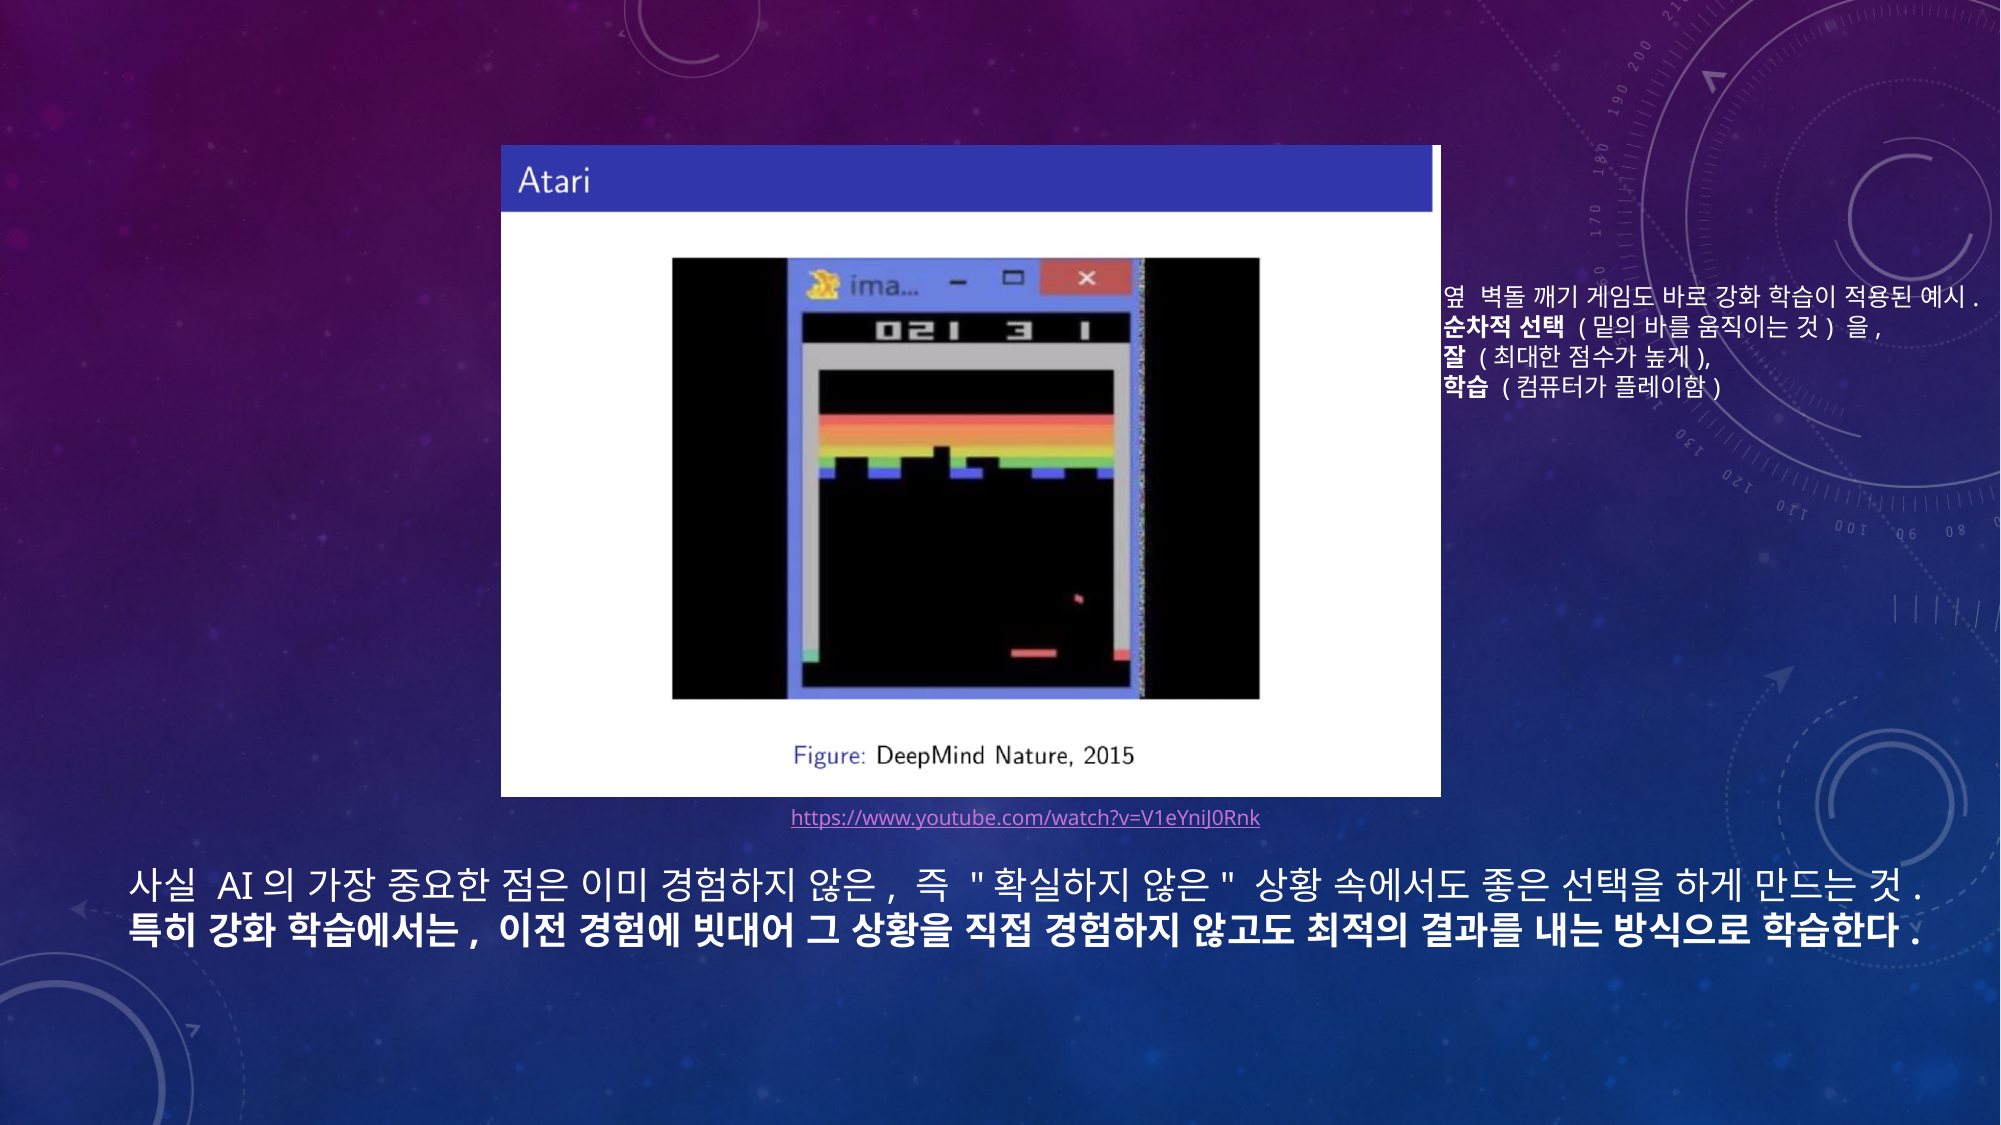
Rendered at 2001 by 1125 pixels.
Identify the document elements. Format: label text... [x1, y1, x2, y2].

text_box 옆 벽돌 깨기 게임도 바로 강화 학습이 적용된 예시. 순차적 선택 (밑의 바를 움직이는 것) 을, 잘 (최대한 점수가 높게), 학습 (컴퓨터가 플레이함) [1446, 273, 1995, 439]
text_box 사실 AI의 가장 중요한 점은 이미 경험하지 않은, 즉 "확실하지 않은" 상황 속에서도 좋은 선택을 하게 만드는 것. 특히 강화 학습에서는, 이전 경험에 빗대어 그 상황을 직접 경험하지 않고도 최적의 결과를 내는 방식으로 학습한다. [113, 854, 1938, 1005]
text_box https://www.youtube.com/watch?v=V1eYniJ0Rnk [775, 808, 1276, 840]
picture [0, 0, 2001, 1125]
